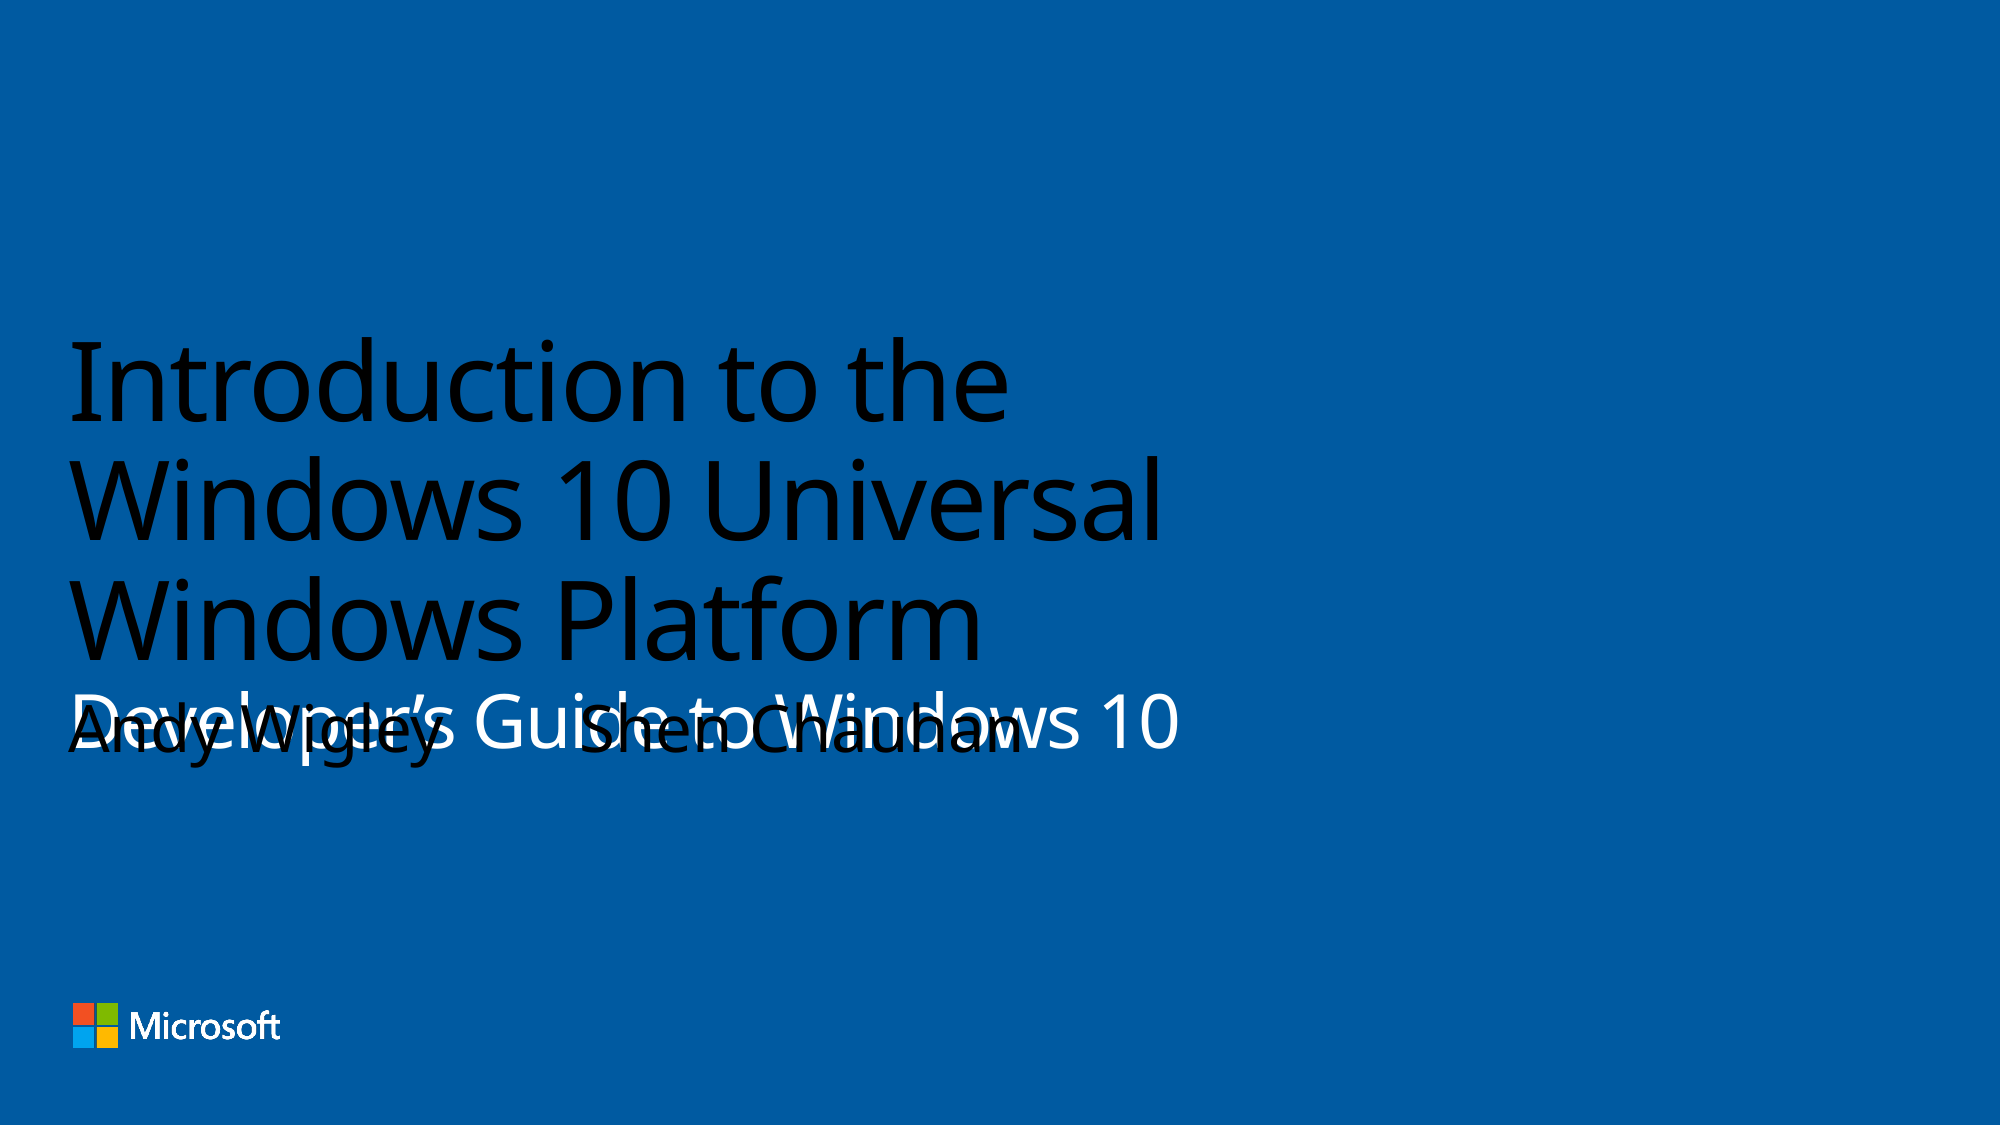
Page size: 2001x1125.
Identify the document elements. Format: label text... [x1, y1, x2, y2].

picture [73, 1003, 280, 1048]
list Andy Wigley Shen Chauhan [44, 678, 1221, 973]
title Introduction to the Windows 10 Universal Windows Platform Developer’s Guide to Windows 10 [44, 311, 1515, 606]
